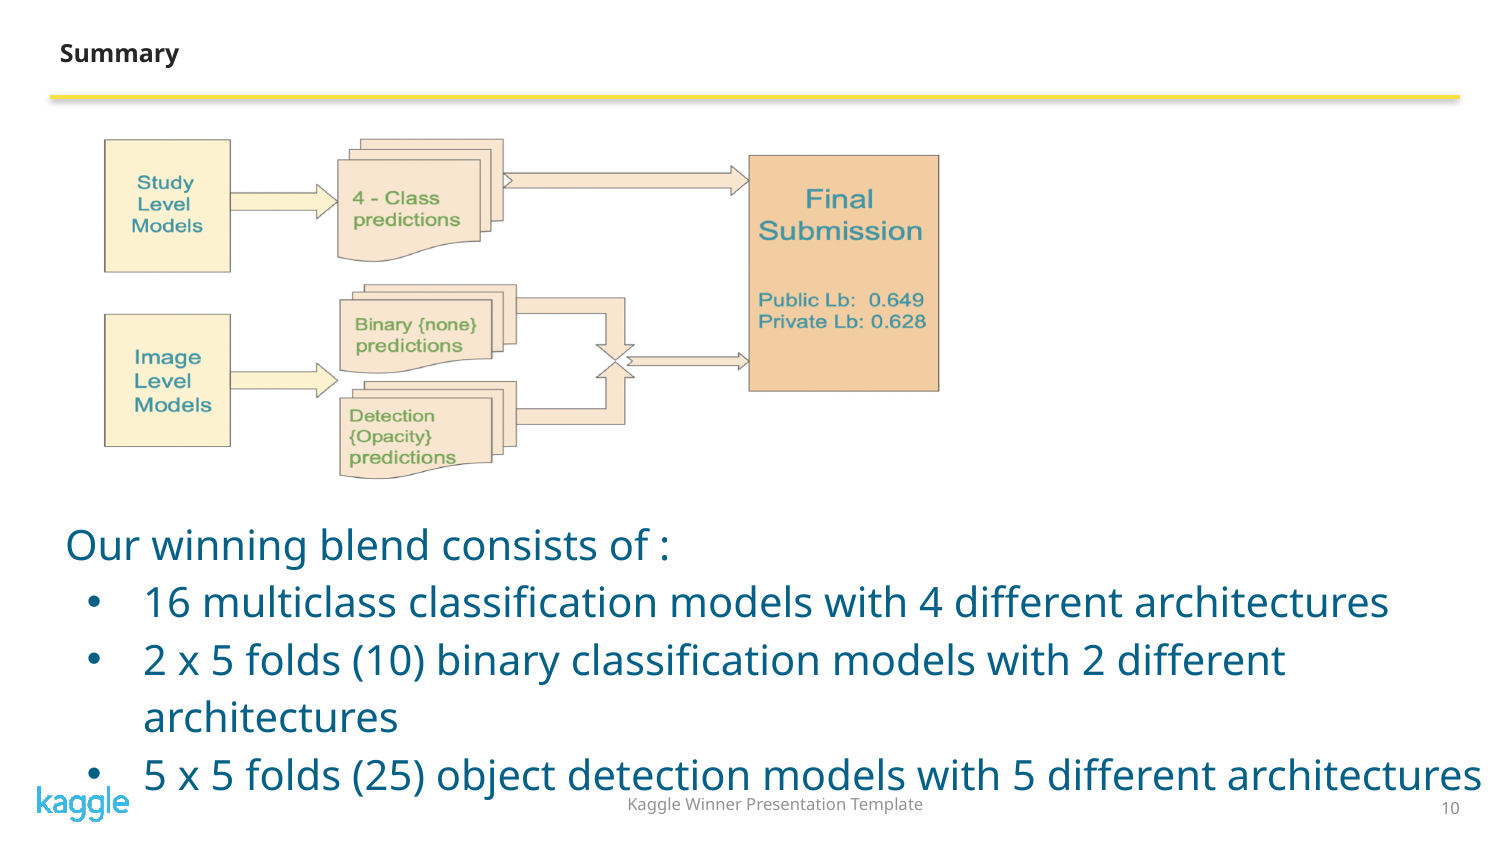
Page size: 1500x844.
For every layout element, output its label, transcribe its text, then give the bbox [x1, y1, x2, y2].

picture [37, 786, 129, 822]
slide_number 10 [1137, 786, 1475, 832]
picture [49, 115, 988, 523]
text_box Our winning blend consists of : 16 multiclass classification models with 4 different architectures 2 x 5 folds (10) binary classification models with 2 different architectures 5 x 5 folds (25) object detection models with 5 different architectures [50, 503, 1500, 747]
text_box Summary [45, 30, 888, 115]
